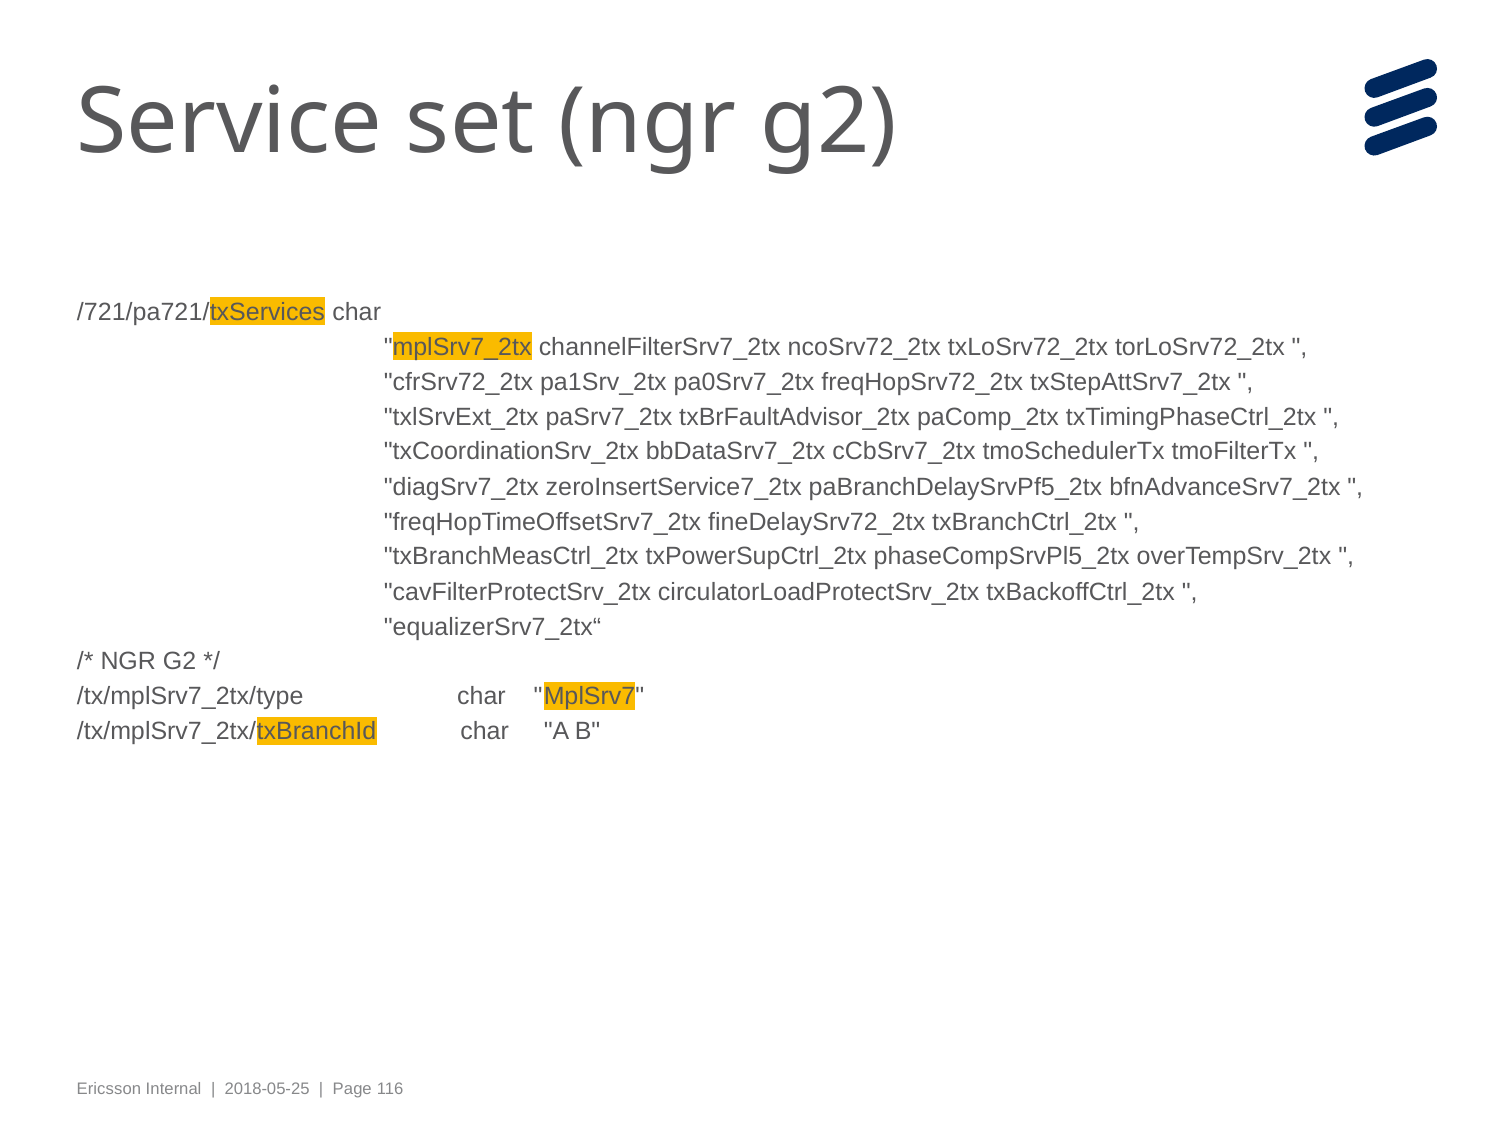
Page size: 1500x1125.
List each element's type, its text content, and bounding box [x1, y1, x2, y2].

title Service set (ngr g2) [64, 39, 1295, 218]
list /721/pa721/txServices char "mplSrv7_2tx channelFilterSrv7_2tx ncoSrv72_2tx txLoSrv72_2tx torLoSrv72_2tx ", "cfrSrv72_2tx pa1Srv_2tx pa0Srv7_2tx freqHopSrv72_2tx txStepAttSrv7_2tx ", "txlSrvExt_2tx paSrv7_2tx txBrFaultAdvisor_2tx paComp_2tx txTimingPhaseCtrl_2tx ", "txCoordinationSrv_2tx bbDataSrv7_2tx cCbSrv7_2tx tmoSchedulerTx tmoFilterTx ", "diagSrv7_2tx zeroInsertService7_2tx paBranchDelaySrvPf5_2tx bfnAdvanceSrv7_2tx ", "freqHopTimeOffsetSrv7_2tx fineDelaySrv72_2tx txBranchCtrl_2tx ", "txBranchMeasCtrl_2tx txPowerSupCtrl_2tx phaseCompSrvPl5_2tx overTempSrv_2tx ", "cavFilterProtectSrv_2tx circulatorLoadProtectSrv_2tx txBackoffCtrl_2tx ", "equalizerSrv7_2tx“ /* NGR G2 */ /tx/mplSrv7_2tx/type char "MplSrv7" /tx/mplSrv7_2tx/txBranchId char "A B" [64, 295, 1436, 928]
